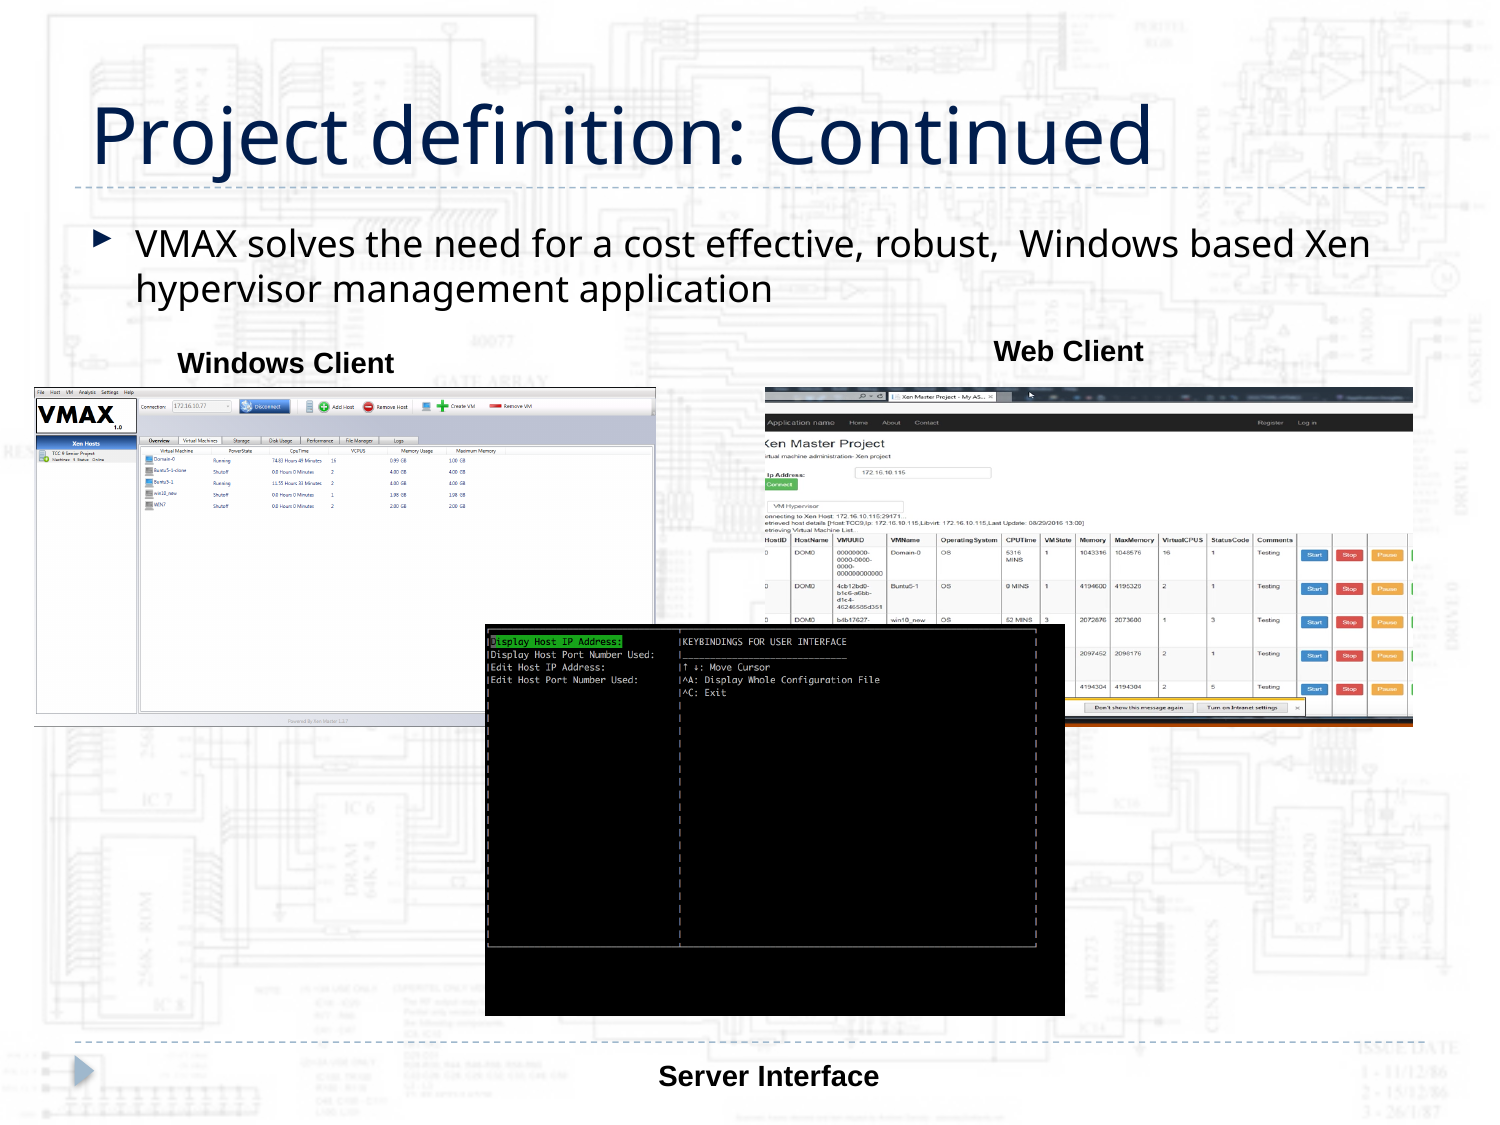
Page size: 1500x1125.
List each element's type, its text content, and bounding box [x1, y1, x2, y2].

text_box Server Interface [643, 1049, 907, 1100]
title Project definition: Continued [75, 24, 1425, 188]
list VMAX solves the need for a cost effective, robust, Windows based Xen hypervisor management application [75, 212, 1425, 325]
text_box Web Client [874, 324, 1263, 375]
picture [33, 387, 1413, 1017]
text_box Windows Client [162, 337, 463, 387]
